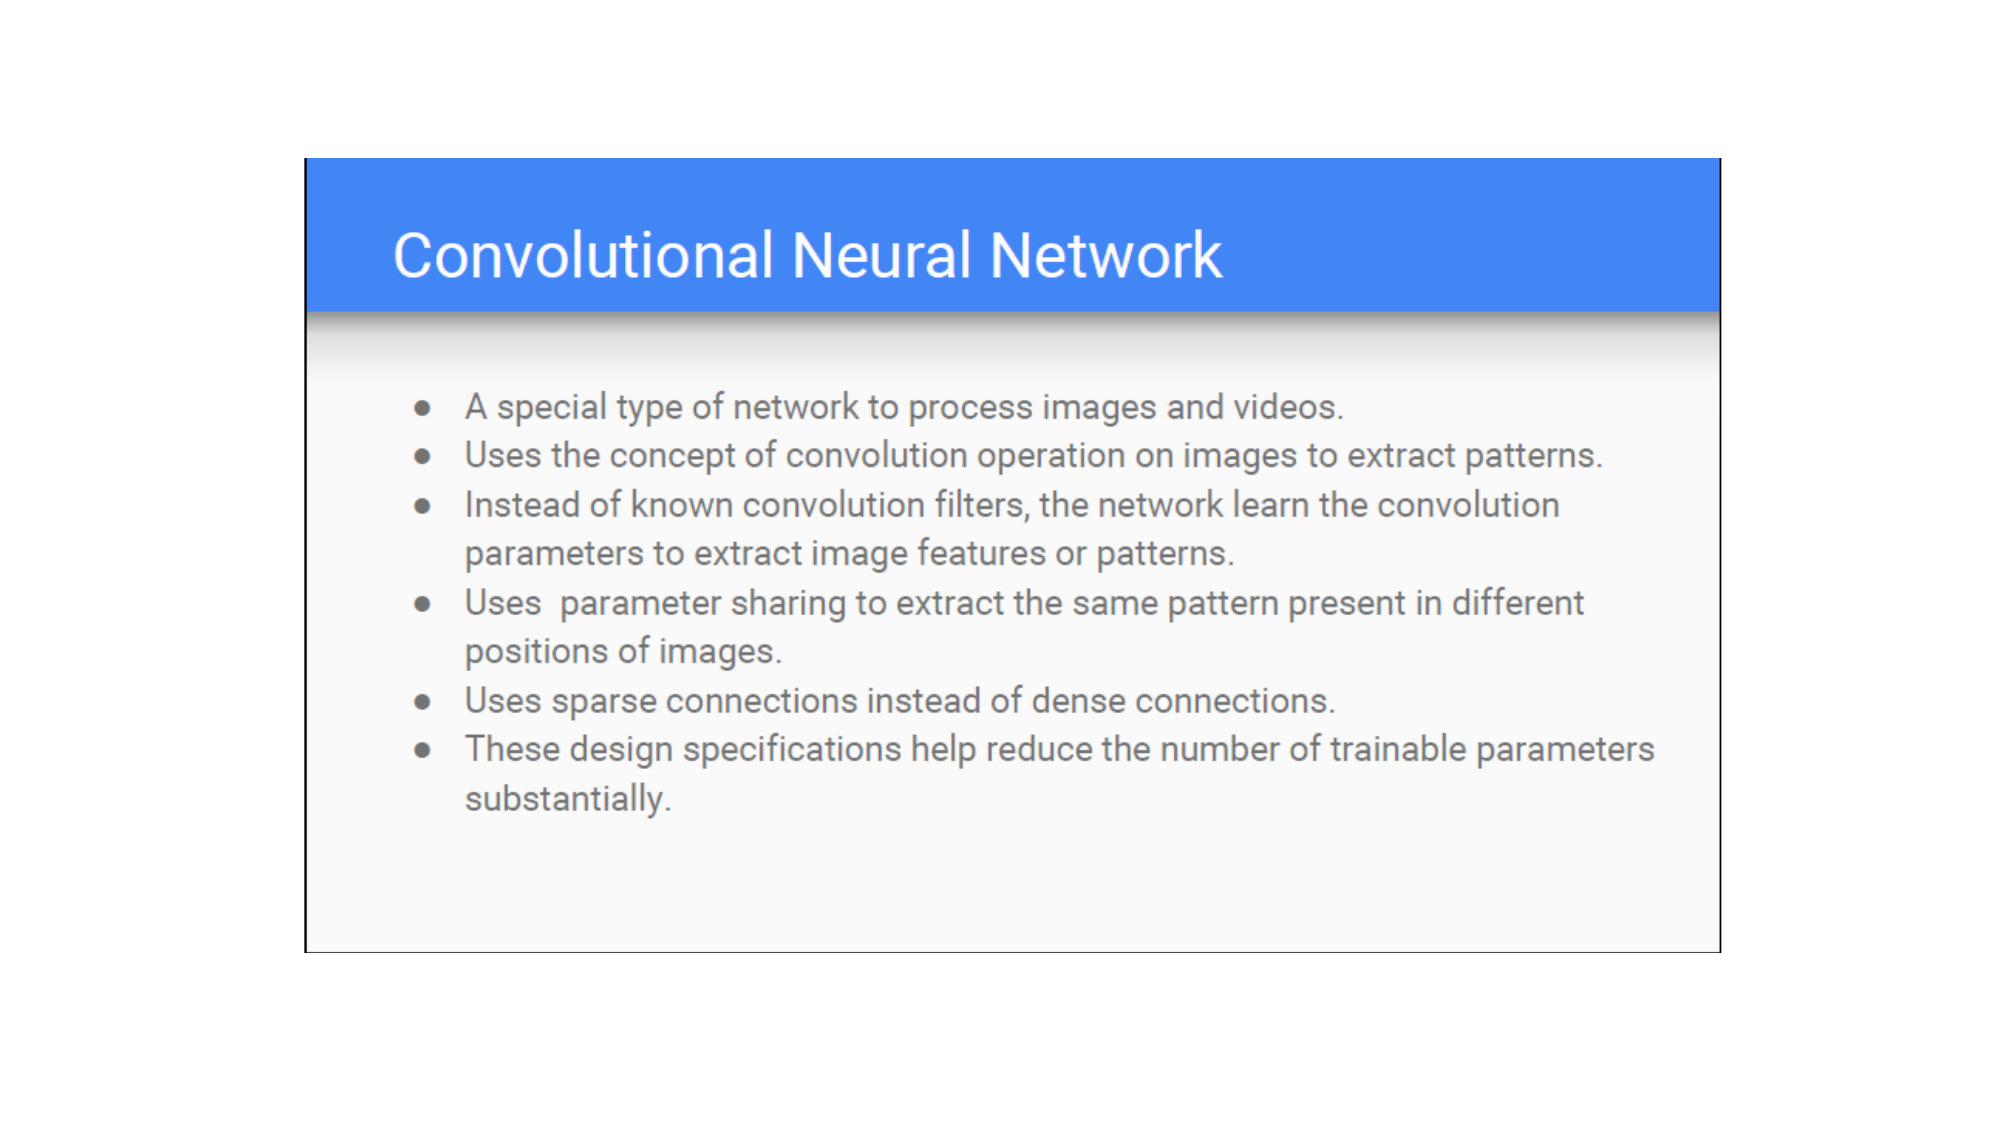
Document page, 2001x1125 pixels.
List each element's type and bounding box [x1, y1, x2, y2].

picture [304, 158, 1722, 953]
